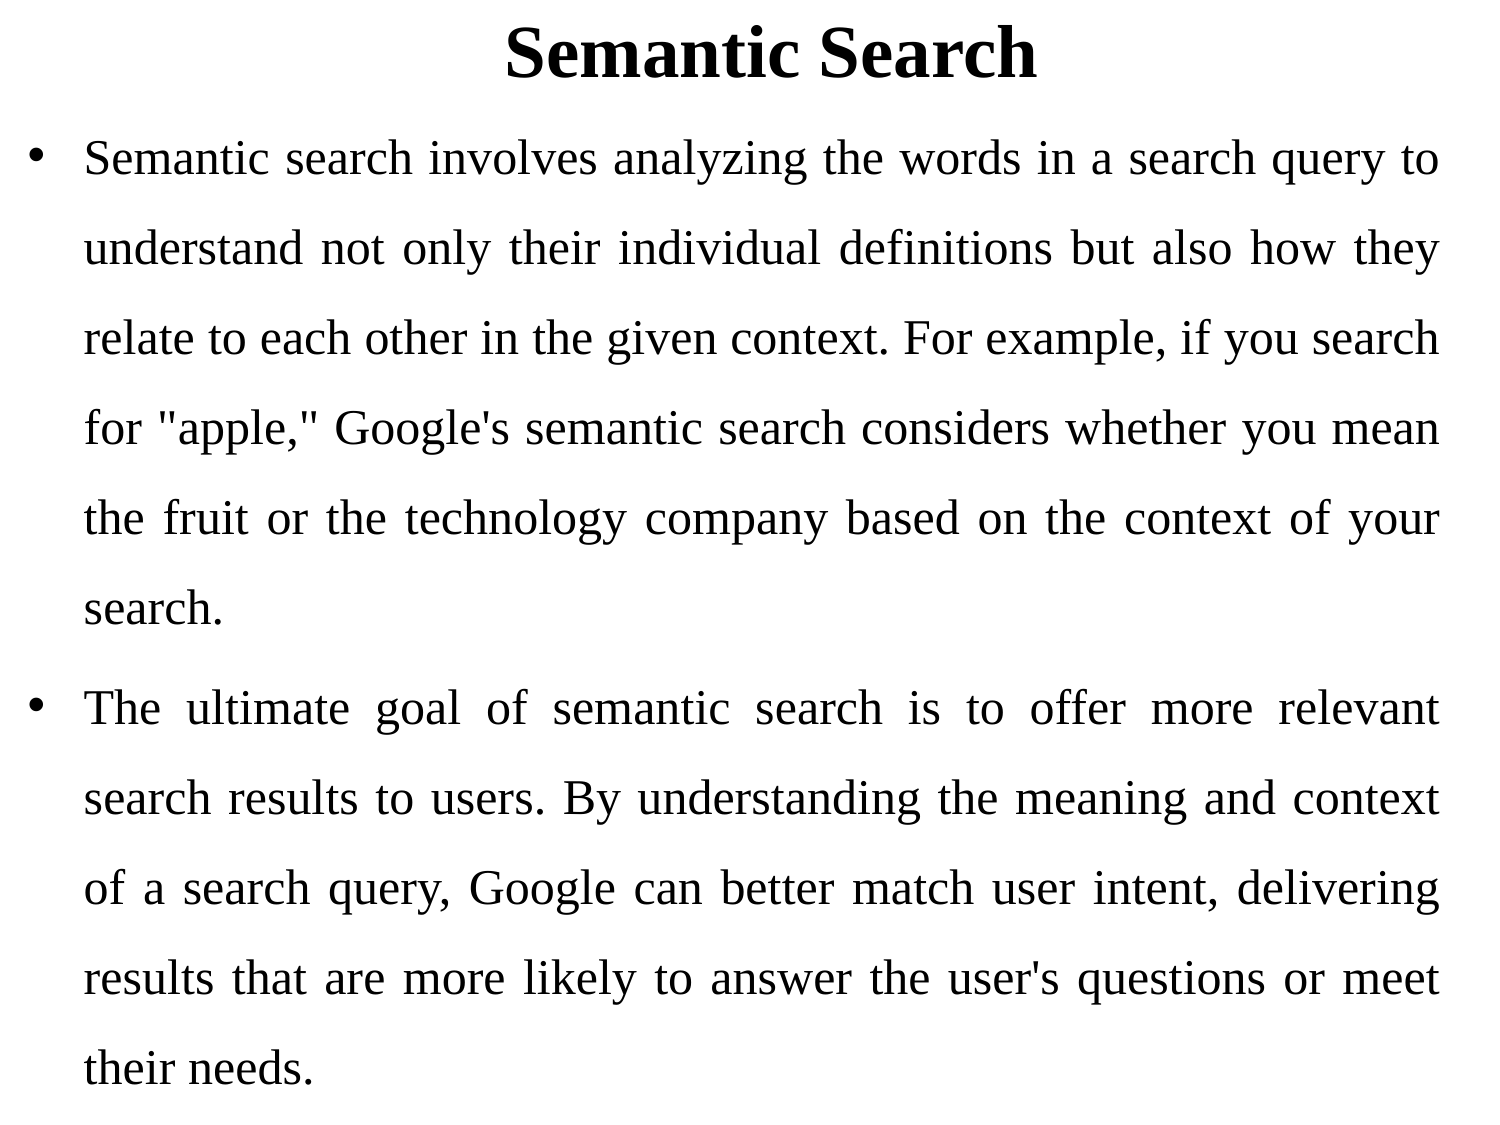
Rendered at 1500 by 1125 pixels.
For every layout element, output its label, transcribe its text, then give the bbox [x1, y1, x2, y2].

title Semantic Search [43, 1, 1500, 95]
list Semantic search involves analyzing the words in a search query to understand not only their individual definitions but also how they relate to each other in the given context. For example, if you search for "apple," Google's semantic search considers whether you mean the fruit or the technology company based on the context of your search. The ultimate goal of semantic search is to offer more relevant search results to users. By understanding the meaning and context of a search query, Google can better match user intent, delivering results that are more likely to answer the user's questions or meet their needs. [12, 94, 1457, 1103]
